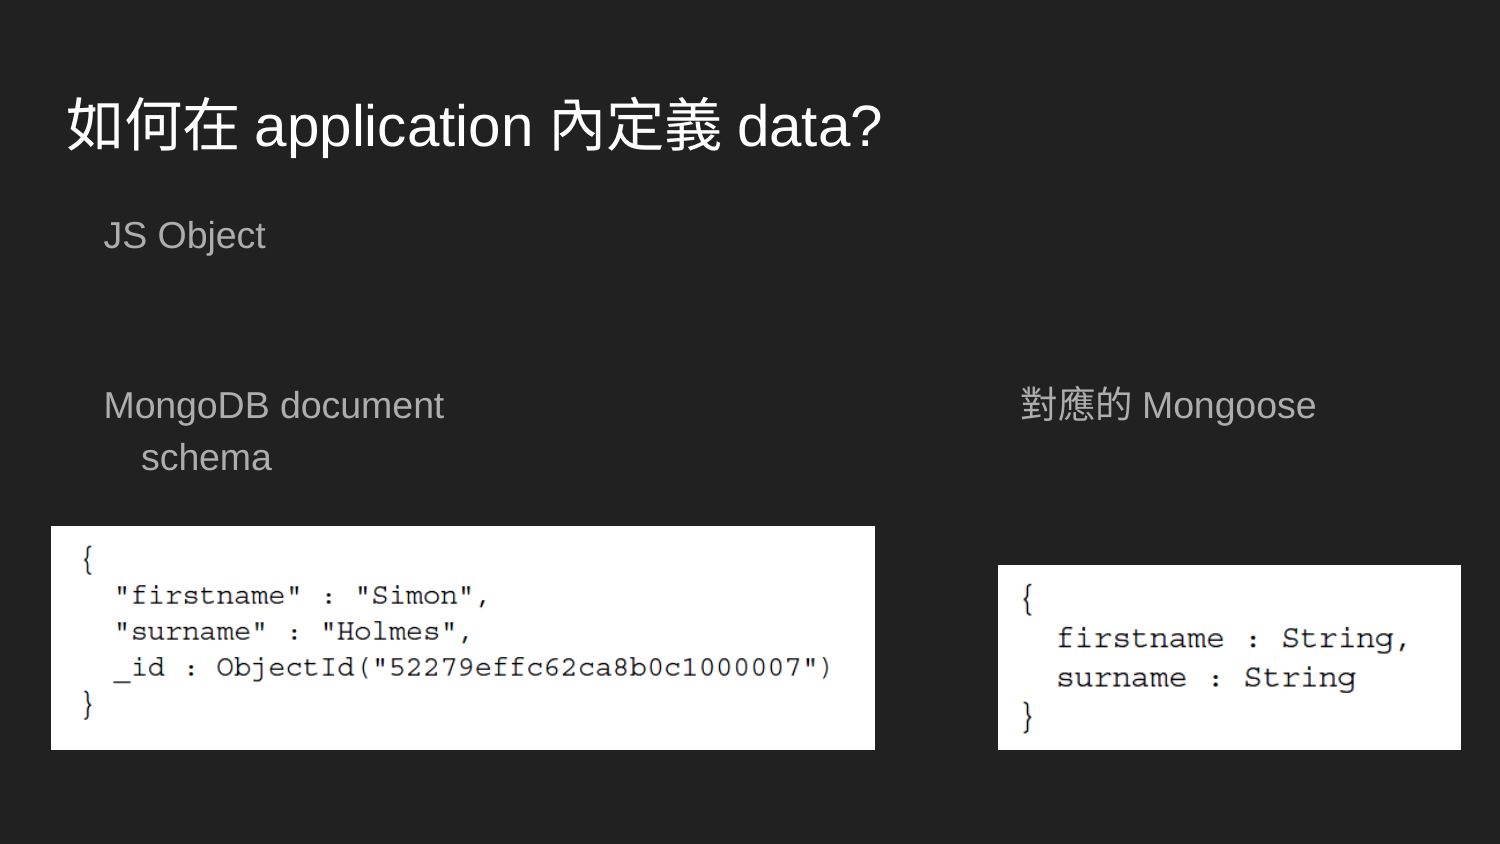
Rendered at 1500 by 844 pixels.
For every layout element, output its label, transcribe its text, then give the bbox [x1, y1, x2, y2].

list JS Object MongoDB document 對應的Mongoose schema [51, 189, 1449, 750]
title 如何在application內定義data? [51, 72, 1449, 167]
picture [998, 565, 1461, 750]
picture [50, 526, 875, 750]
